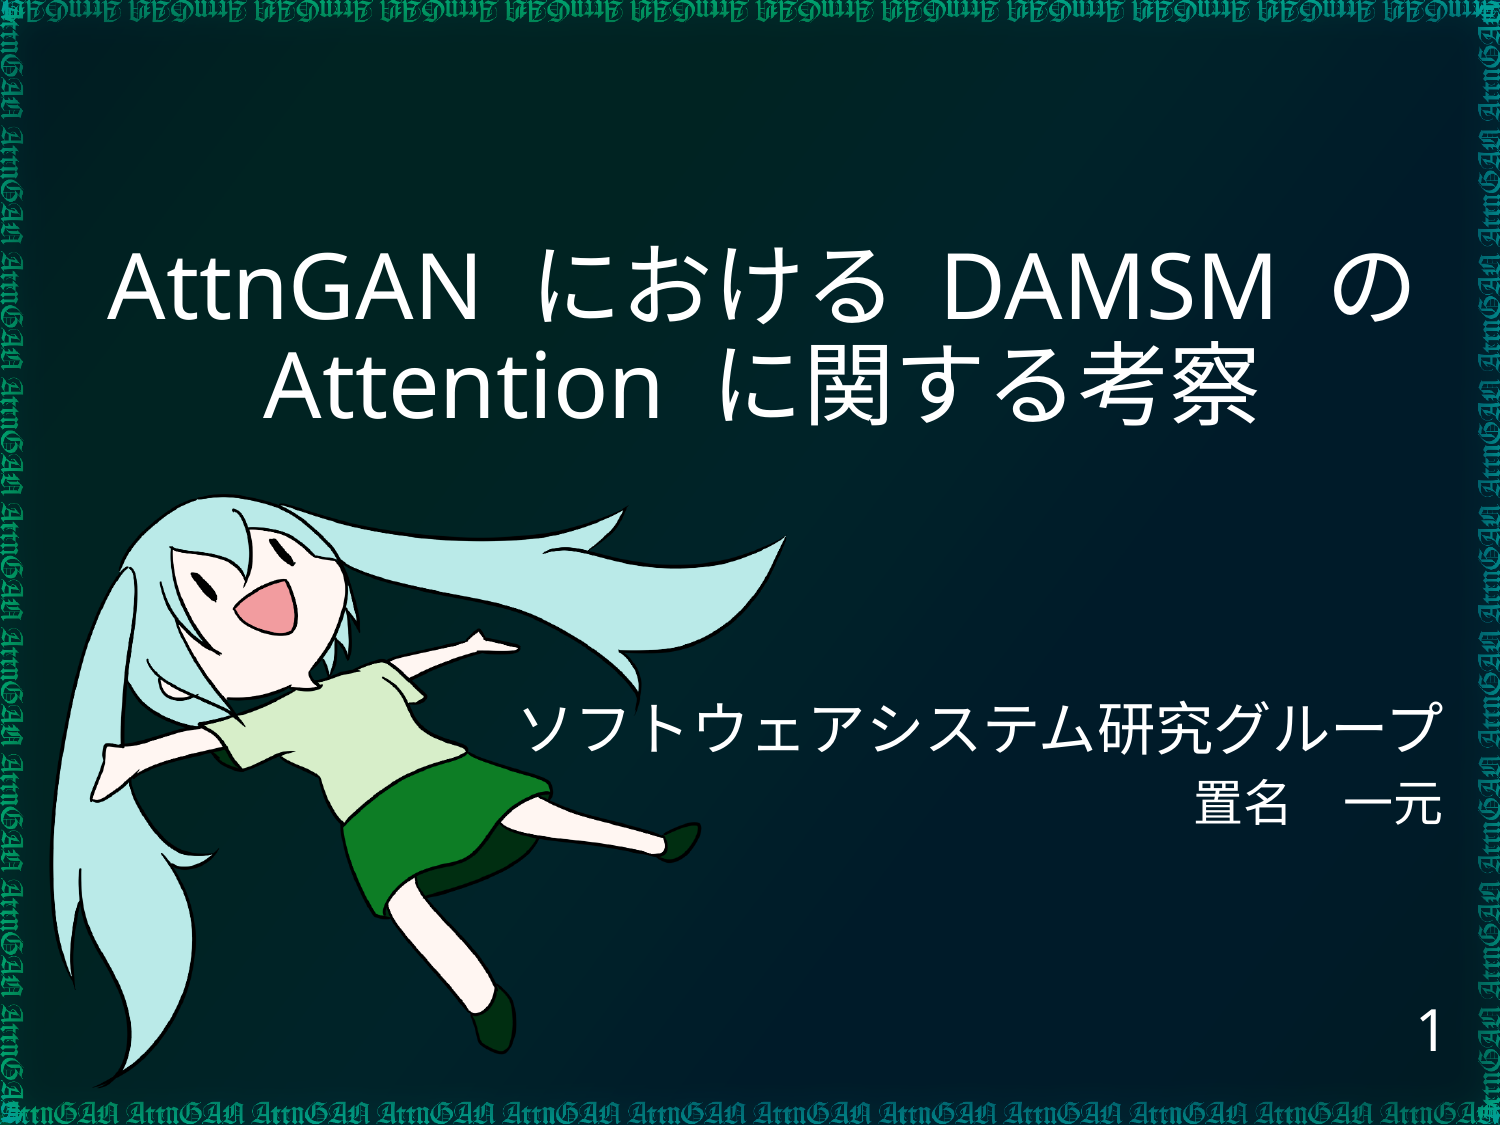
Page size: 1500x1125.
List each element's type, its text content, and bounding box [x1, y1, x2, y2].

subtitle ソフトウェアシステム研究グループ 置名 一元 [806, 692, 1459, 968]
picture [0, 0, 1500, 1125]
title AttnGAN における DAMSM の Attention に関する考察 [53, 0, 1473, 446]
slide_number 1 [1114, 1001, 1464, 1066]
